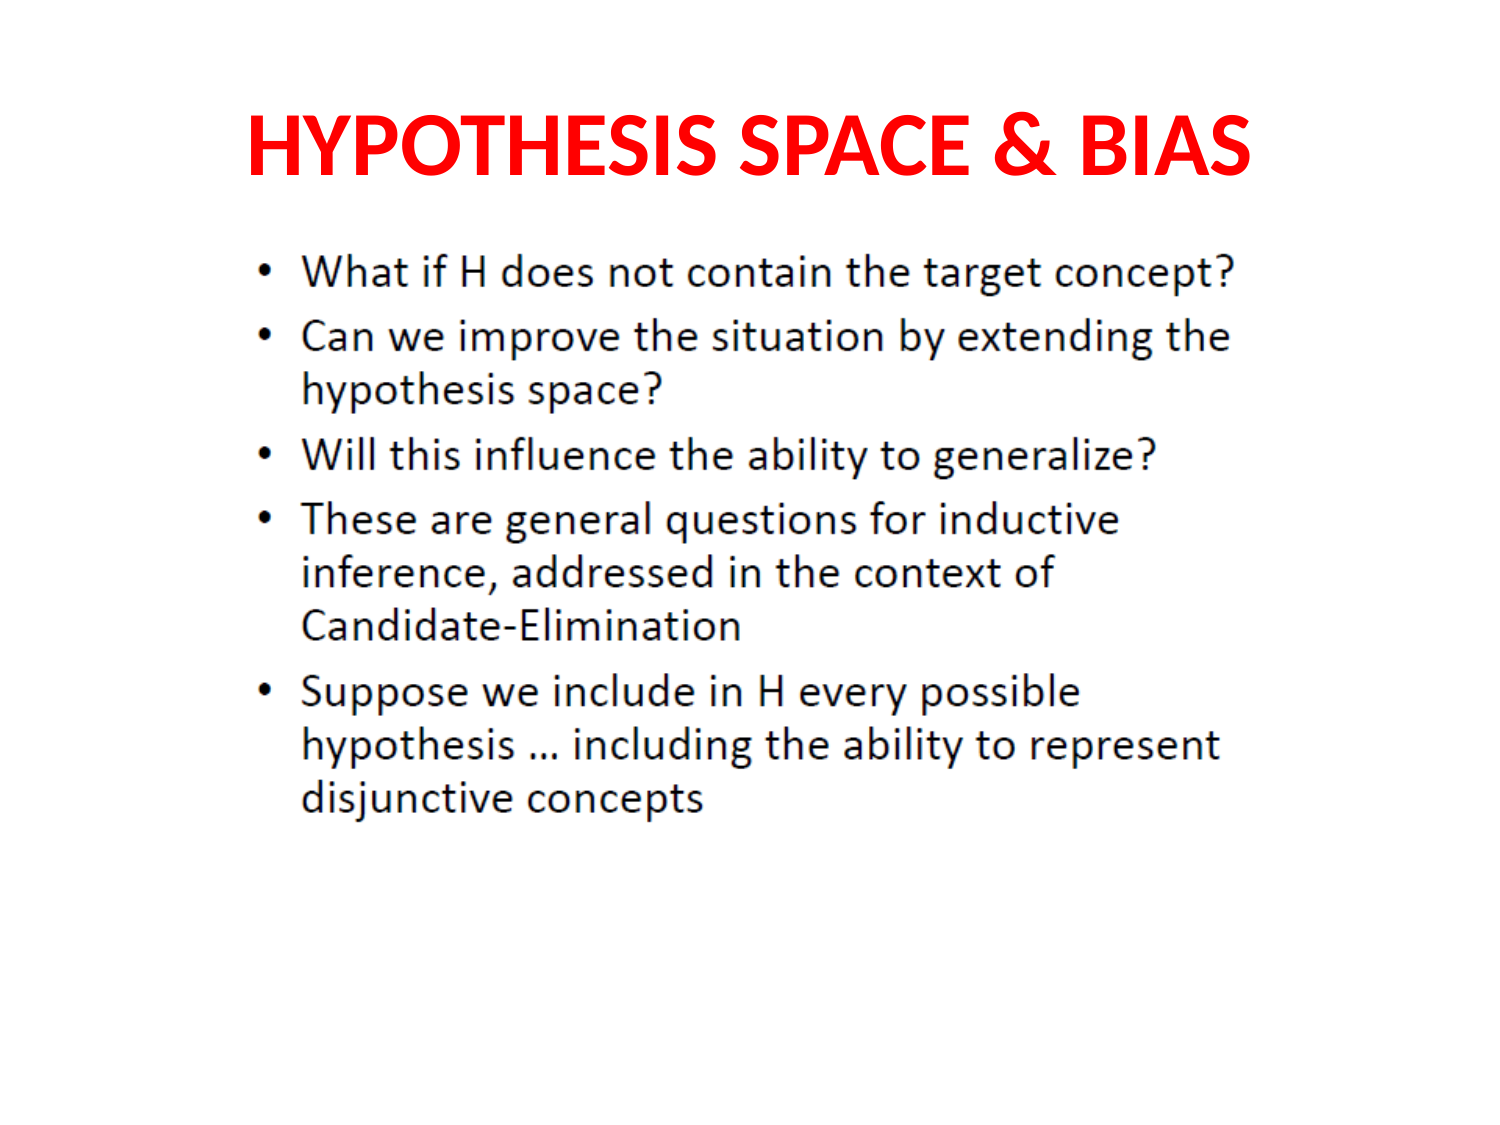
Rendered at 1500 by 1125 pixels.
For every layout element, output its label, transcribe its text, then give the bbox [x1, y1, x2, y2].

title HYPOTHESIS SPACE & BIAS [75, 45, 1425, 233]
picture [234, 237, 1265, 888]
